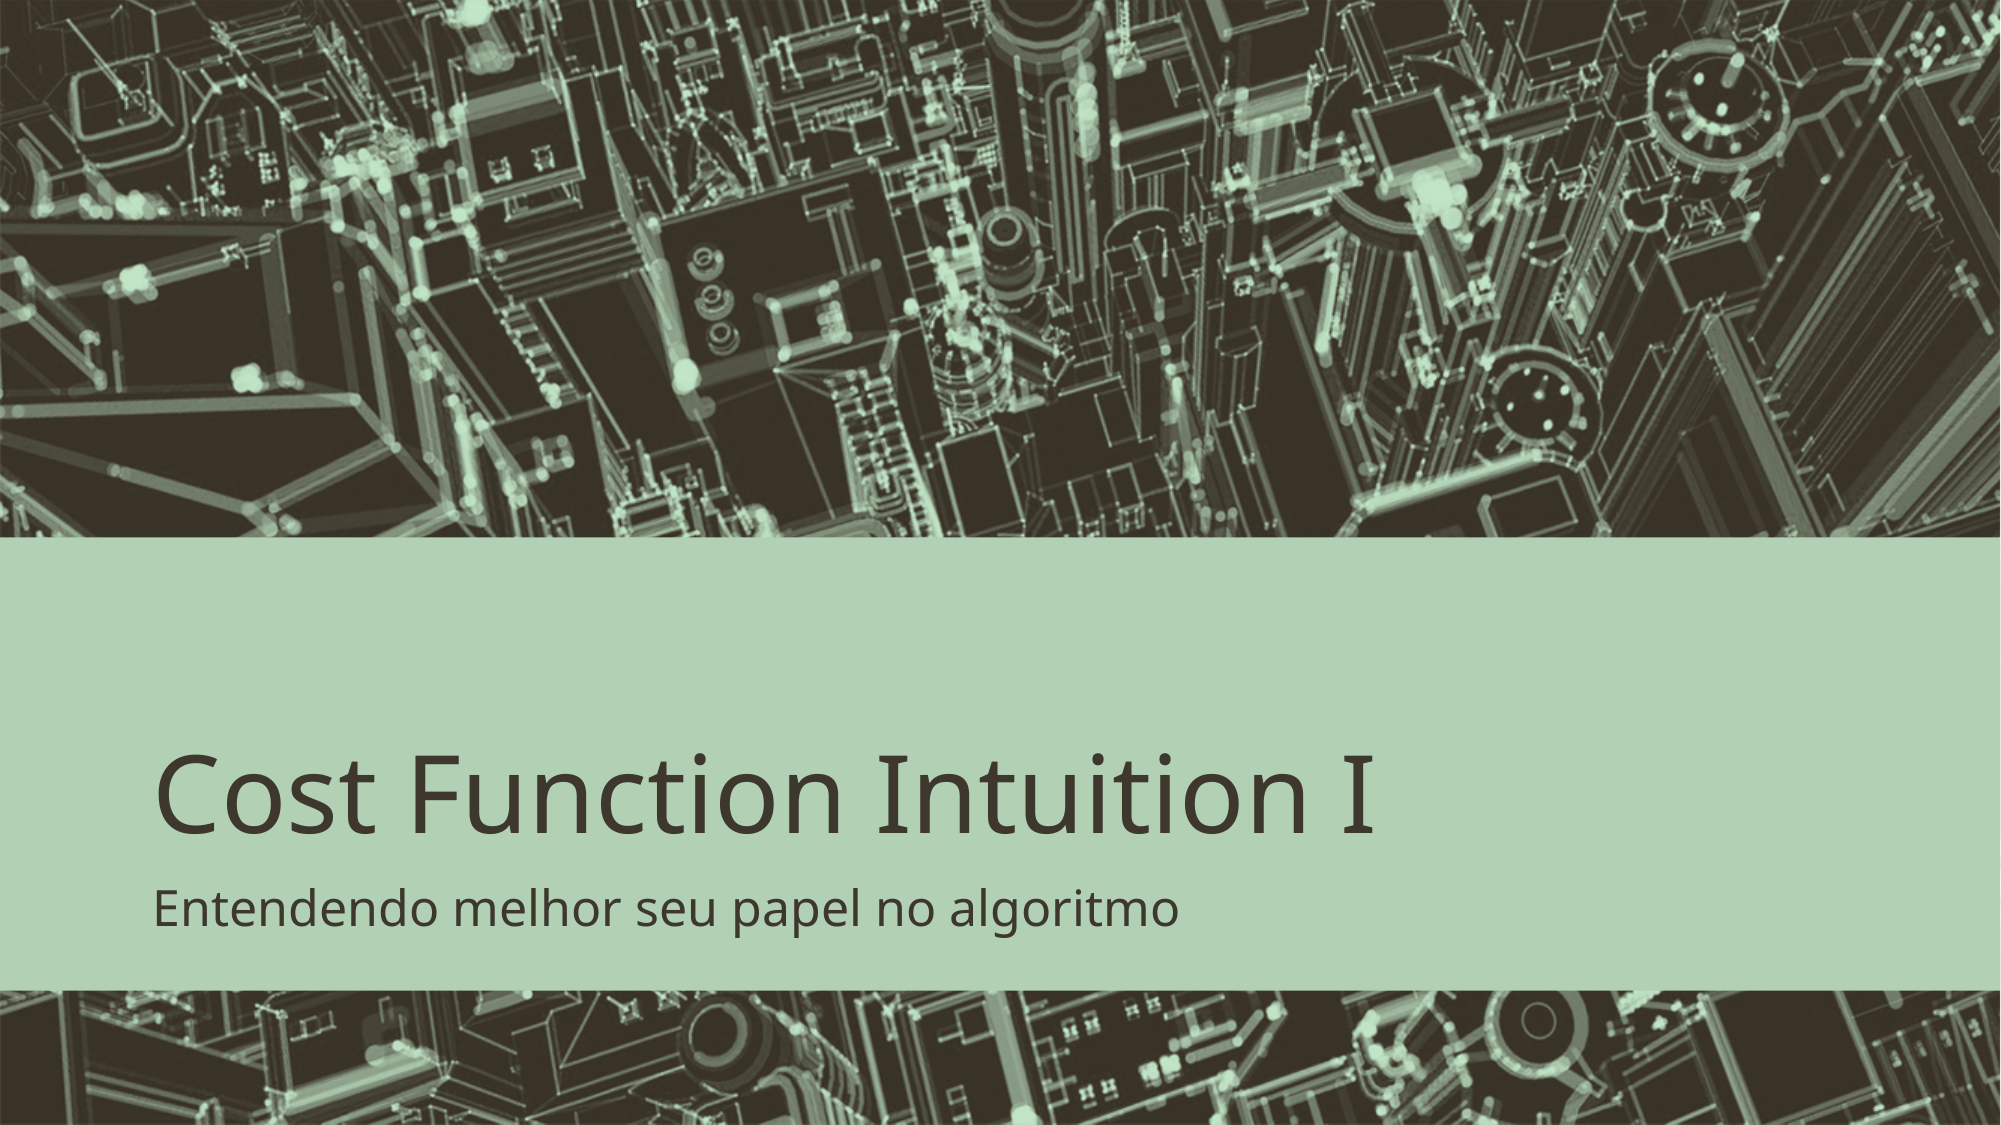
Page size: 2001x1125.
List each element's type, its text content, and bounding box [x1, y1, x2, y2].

title Cost Function Intuition I [138, 562, 1713, 865]
list Entendendo melhor seu papel no algoritmo [138, 876, 1713, 954]
picture [0, 0, 2001, 1125]
